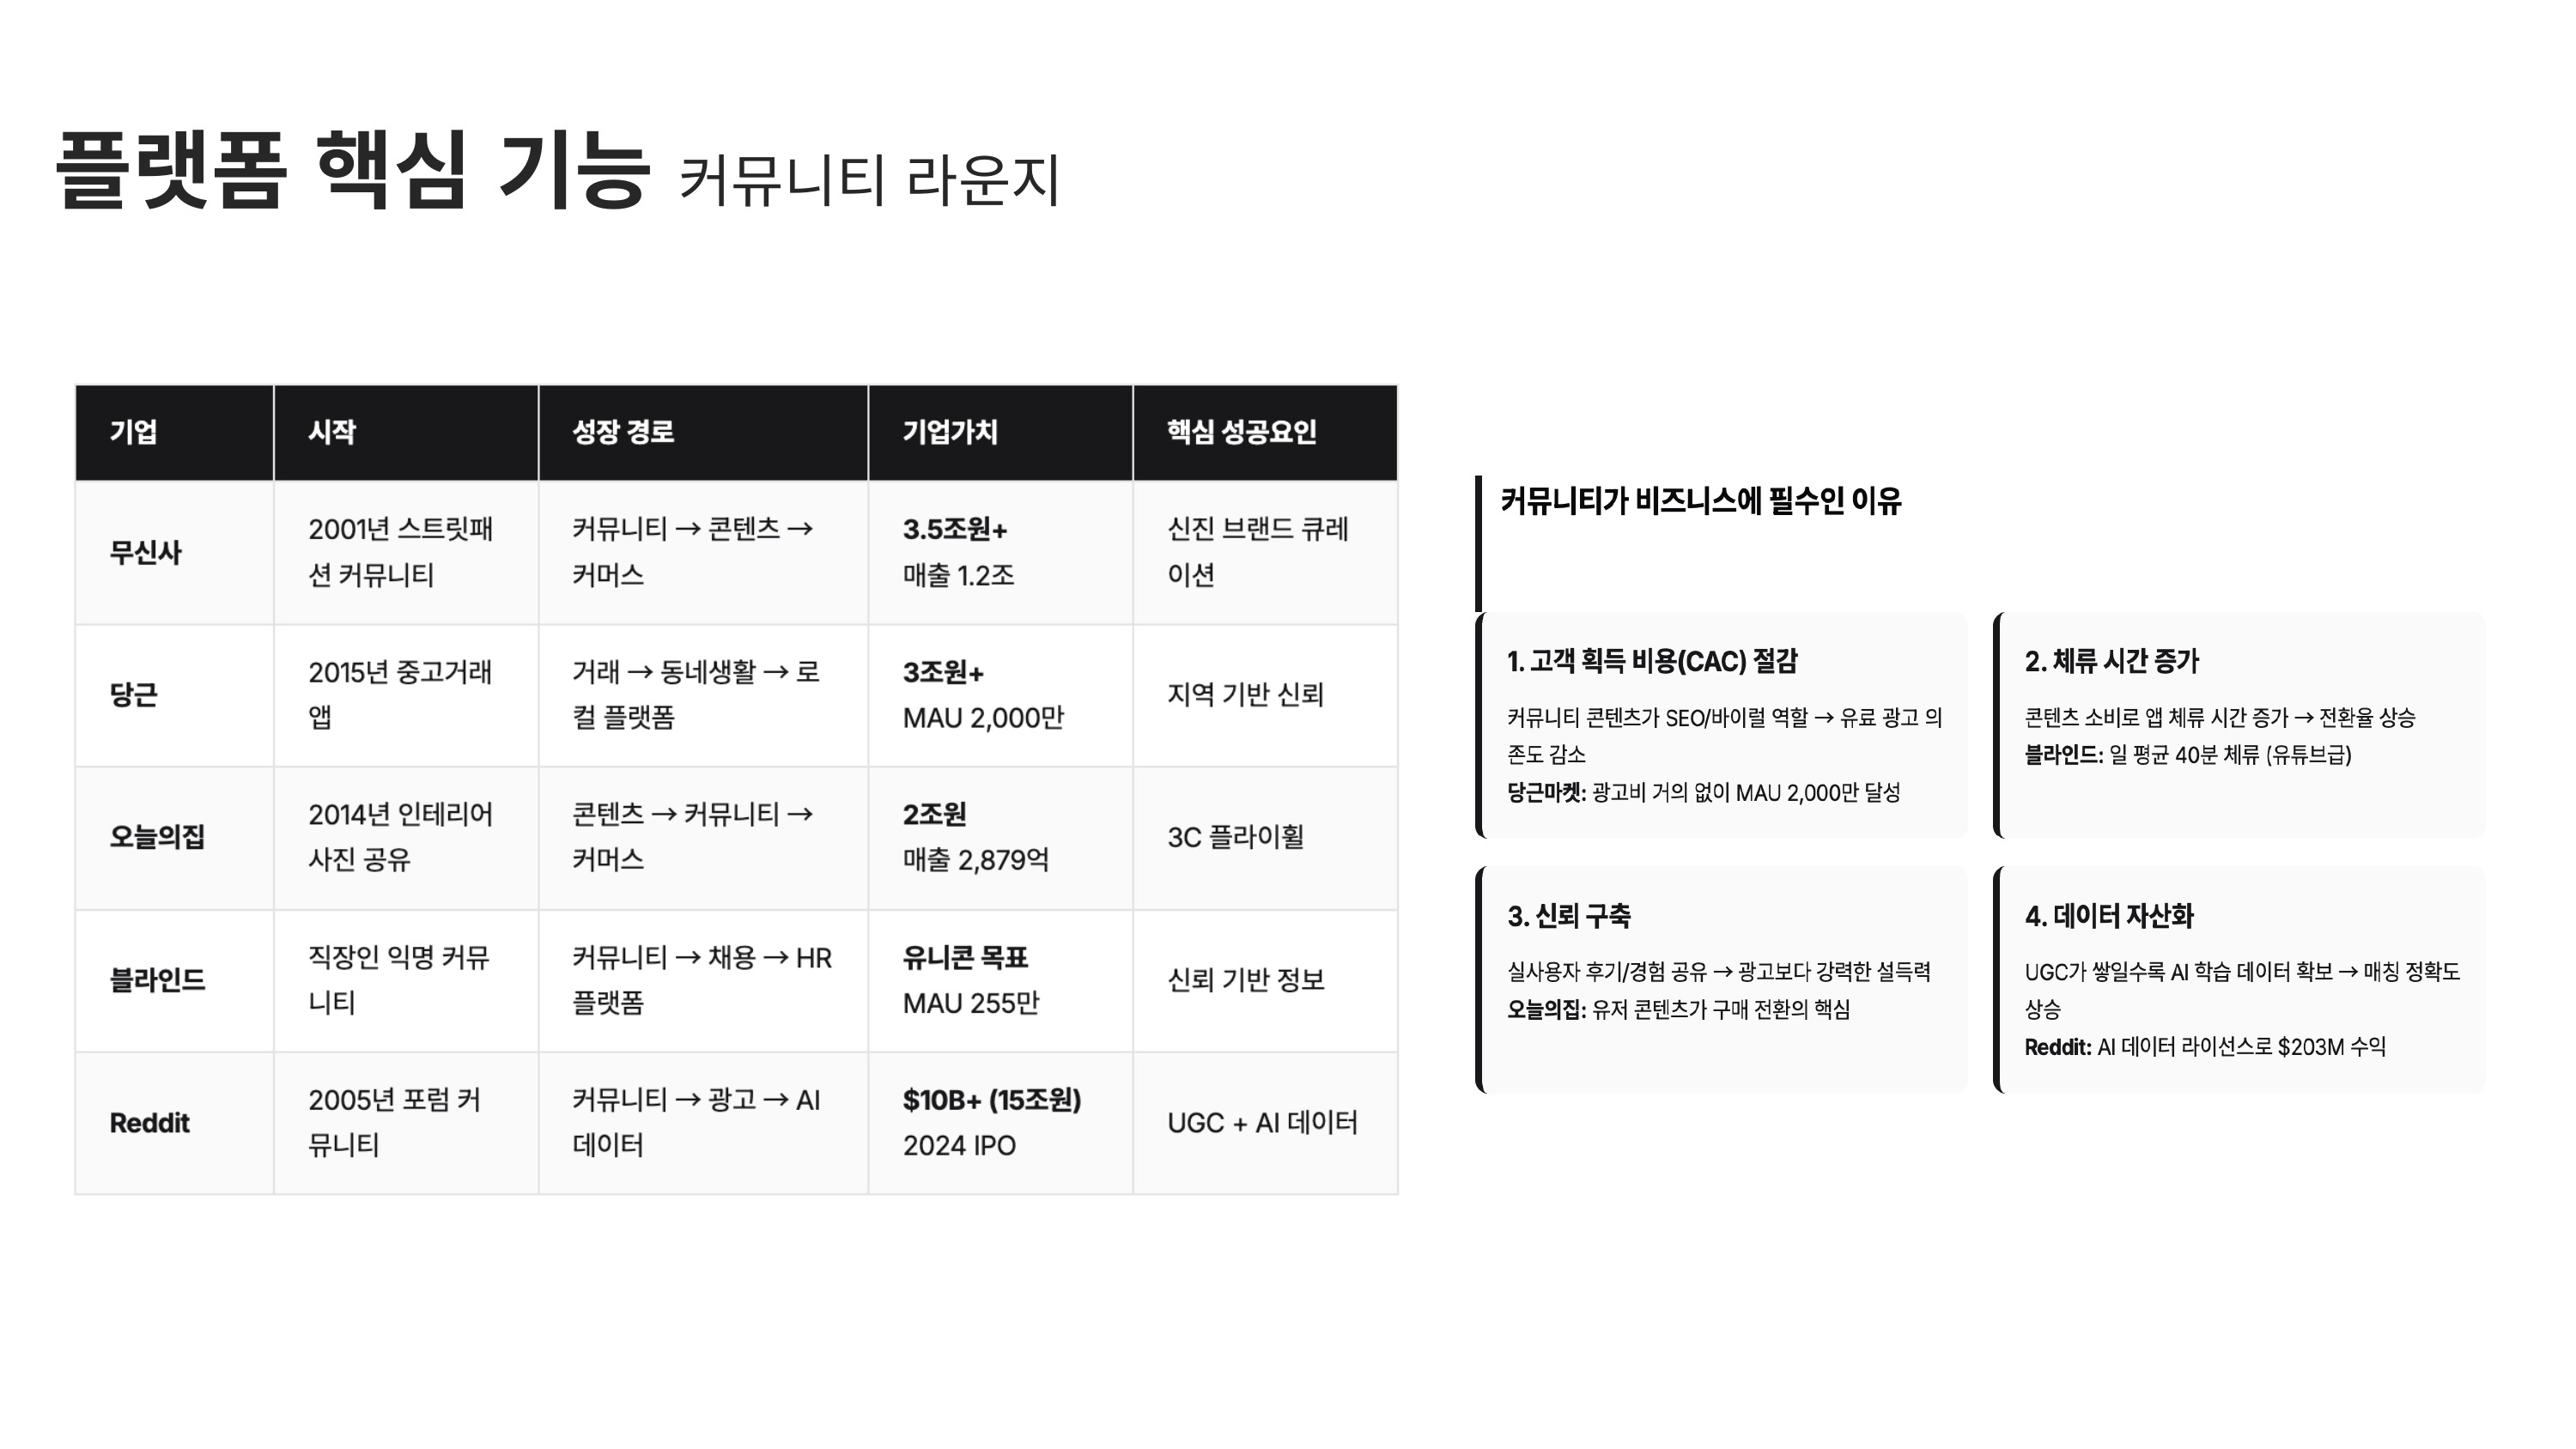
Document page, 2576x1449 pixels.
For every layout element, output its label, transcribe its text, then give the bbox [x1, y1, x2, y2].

picture [21, 359, 2555, 1219]
text_box 플랫폼 핵심 기능 커뮤니티 라운지 [53, 40, 1552, 220]
